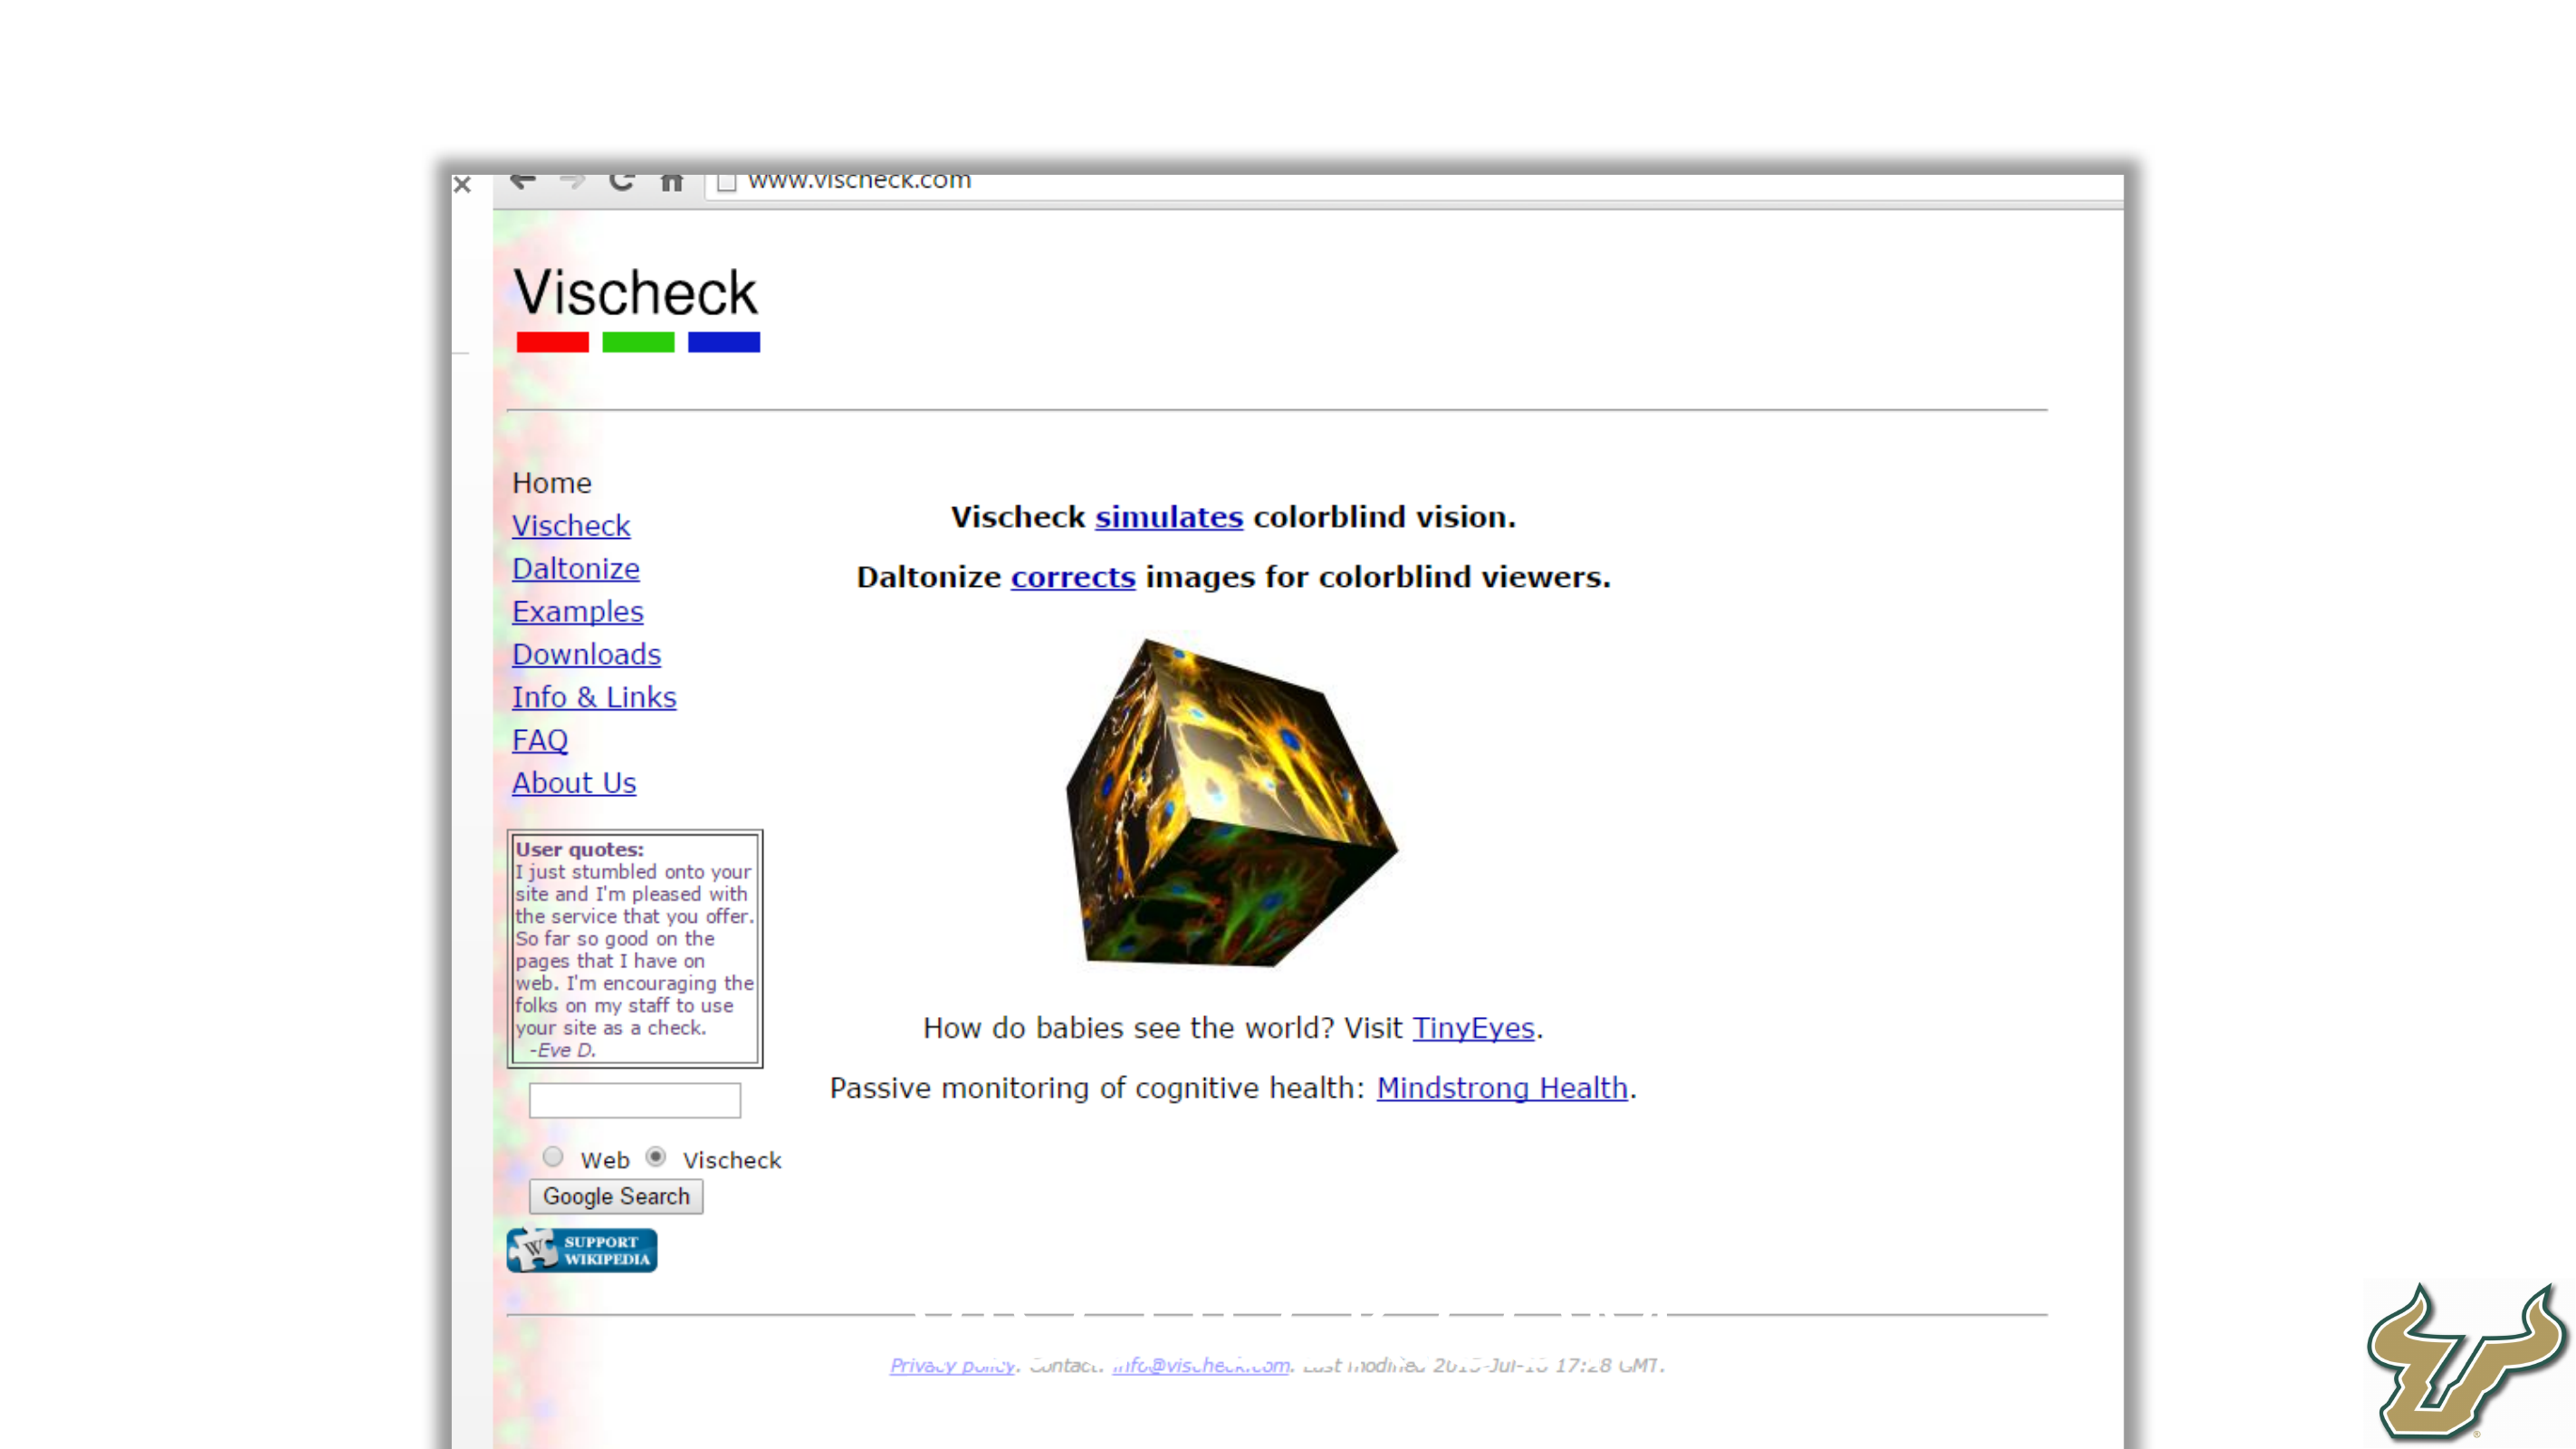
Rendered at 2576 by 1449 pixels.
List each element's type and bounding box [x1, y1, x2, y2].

picture [2363, 1278, 2576, 1448]
picture [451, 175, 2124, 1449]
